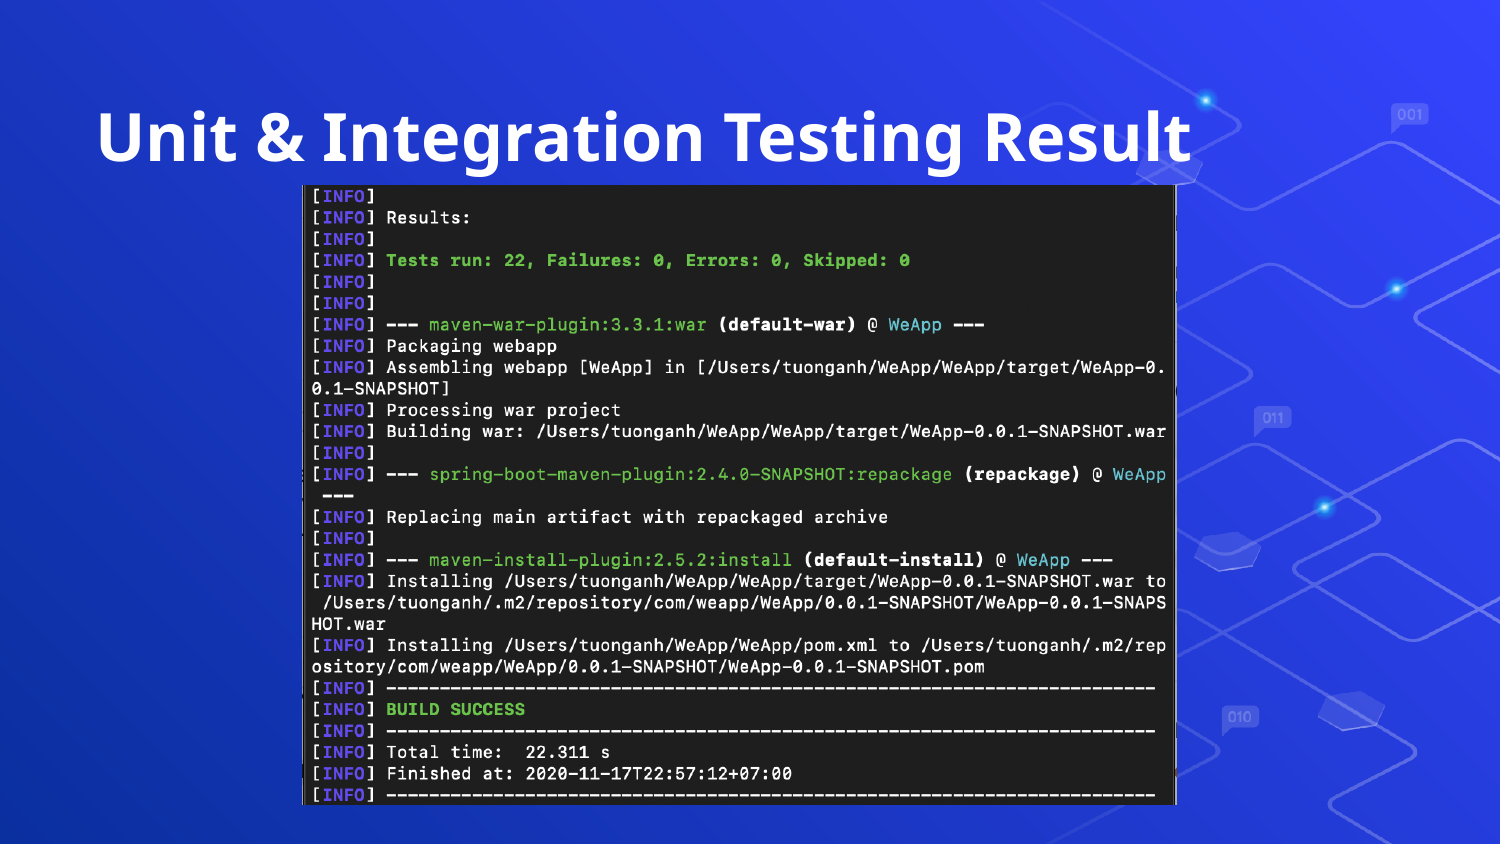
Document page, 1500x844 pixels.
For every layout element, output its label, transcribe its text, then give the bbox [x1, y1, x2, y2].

picture [0, 0, 1500, 844]
title Unit & Integration Testing Result [95, 33, 1268, 175]
